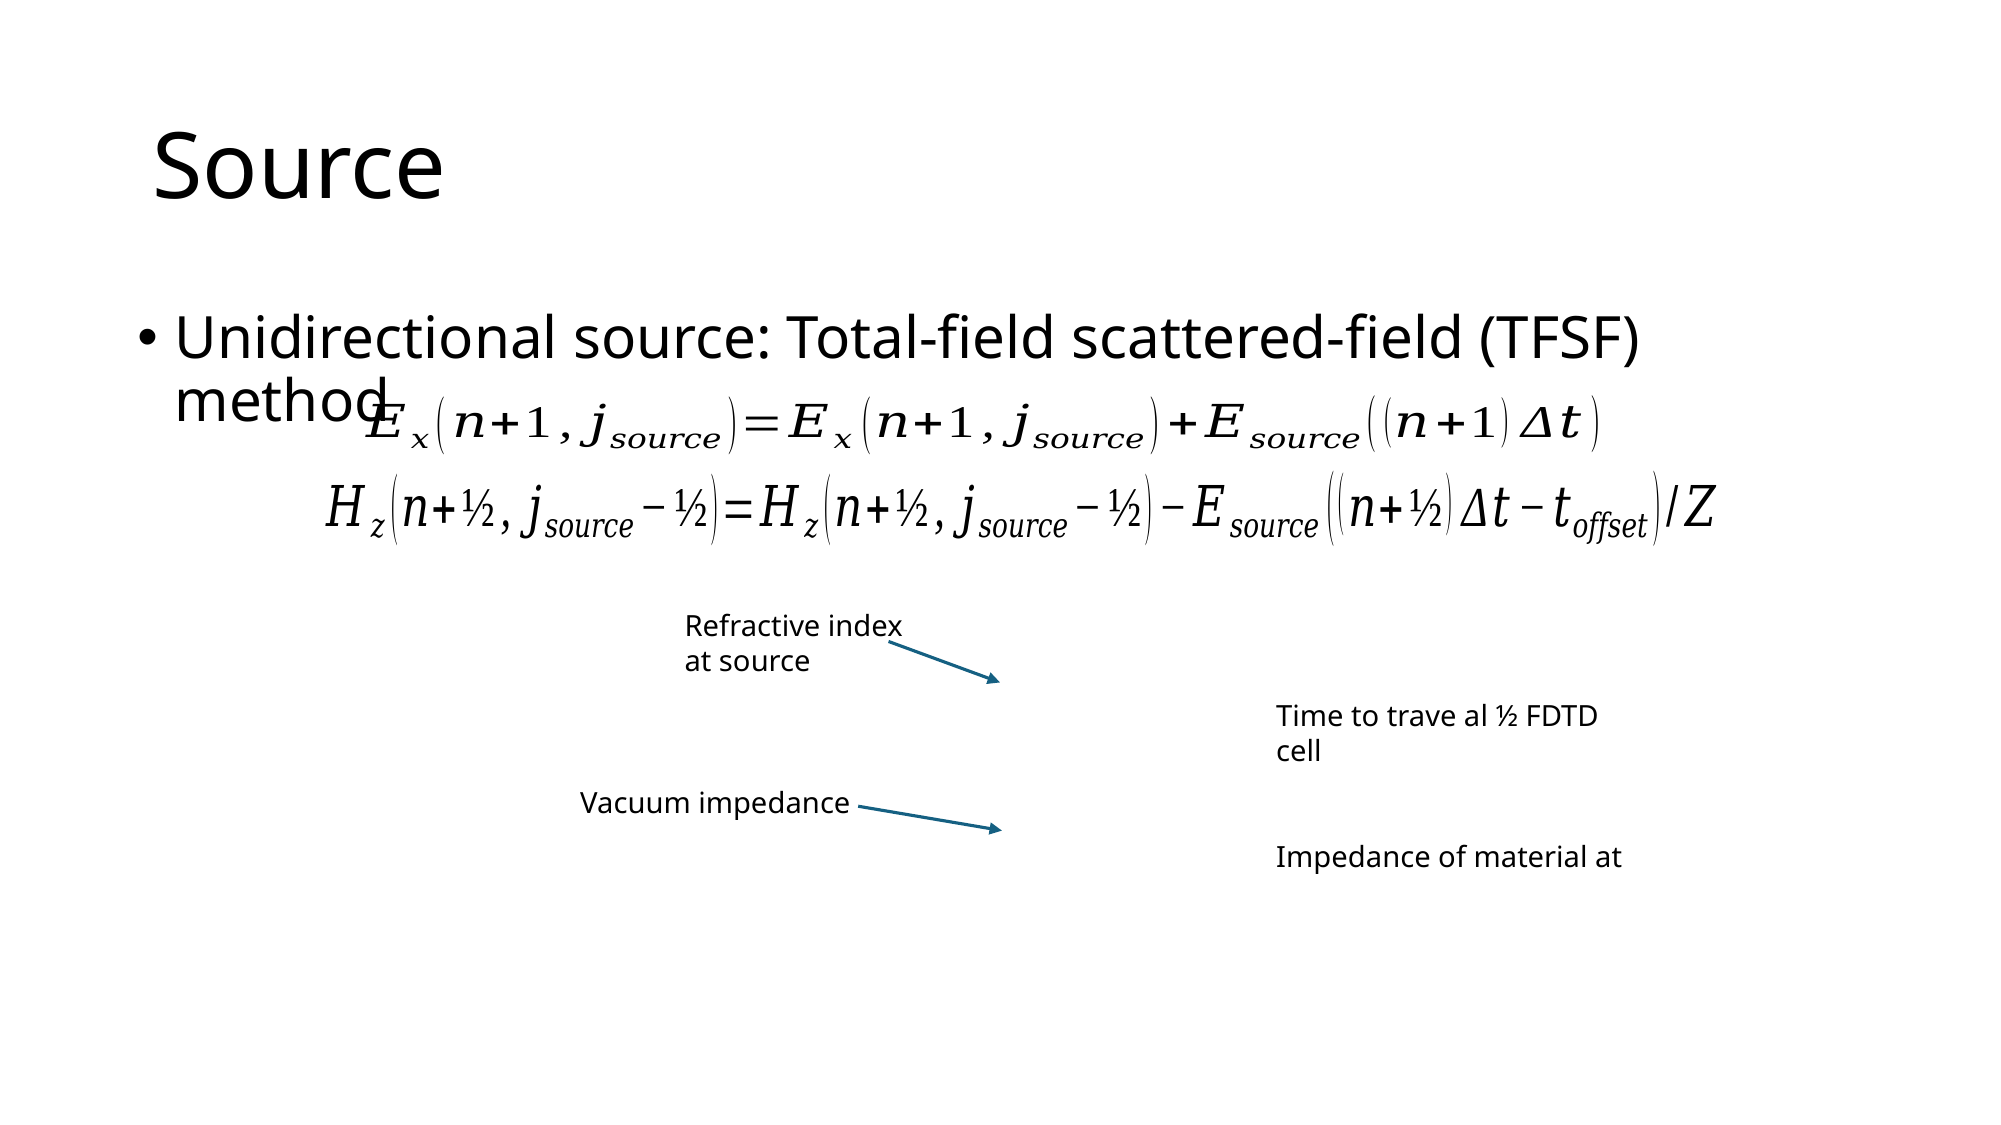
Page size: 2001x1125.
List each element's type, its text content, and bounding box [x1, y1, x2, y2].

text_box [888, 640, 1001, 683]
text_box Refractive index at source [669, 599, 1000, 685]
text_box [857, 805, 1003, 832]
text_box Vacuum impedance [565, 776, 896, 827]
text_box Time to trave al ½ FDTD cell [1261, 690, 1645, 775]
title Source [137, 59, 1863, 278]
list Unidirectional source: Total-field scattered-field (TFSF) method [122, 300, 1848, 1015]
